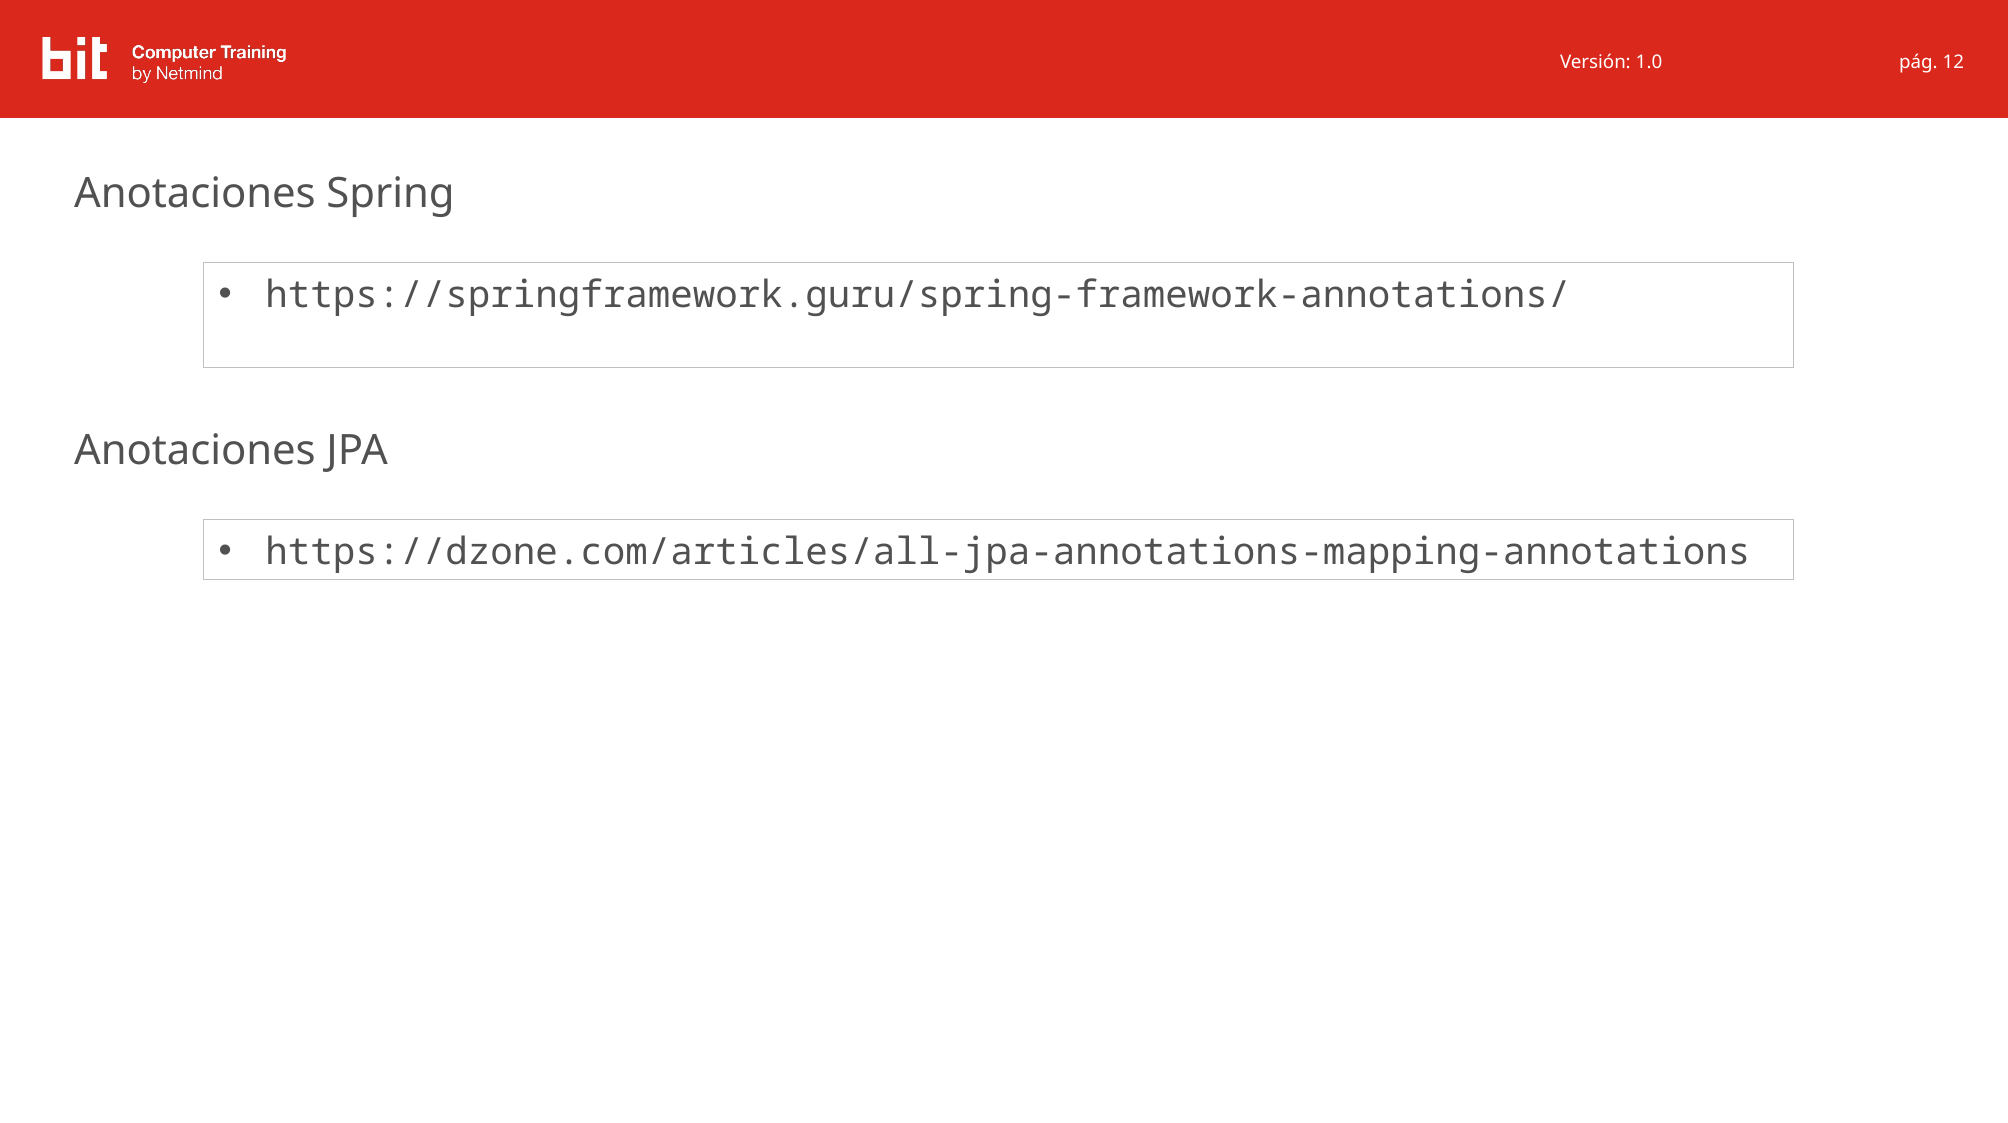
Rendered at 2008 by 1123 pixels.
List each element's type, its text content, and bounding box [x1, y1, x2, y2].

slide_number pág. 12 [1793, 50, 1965, 73]
text_box Anotaciones JPA [74, 422, 1280, 531]
text_box https://dzone.com/articles/all-jpa-annotations-mapping-annotations [203, 519, 1794, 580]
text_box https://springframework.guru/spring-framework-annotations/ [203, 262, 1794, 368]
title Anotaciones Spring [74, 165, 1280, 274]
picture [42, 37, 286, 83]
